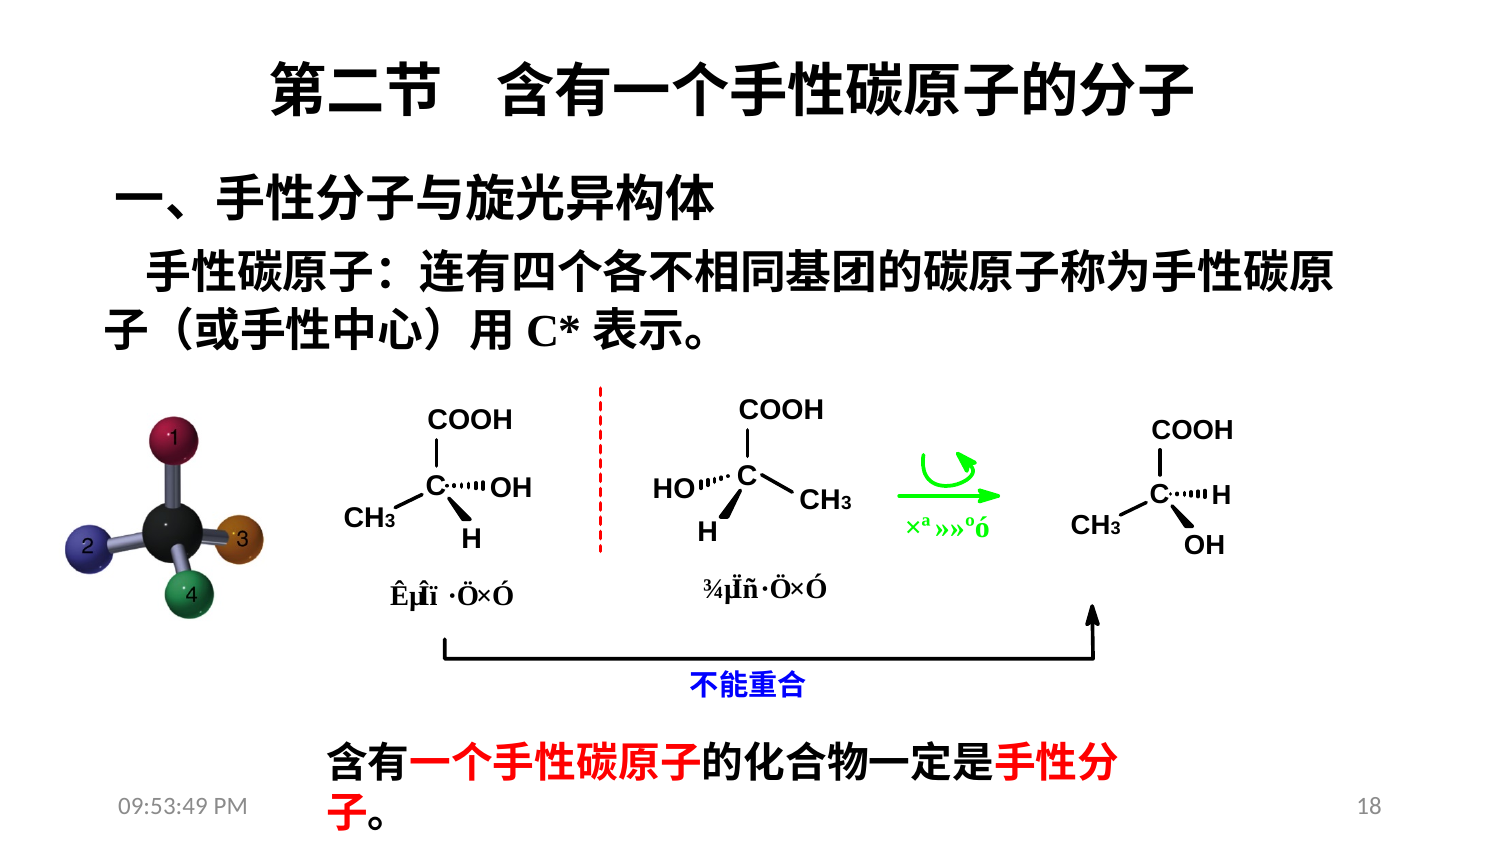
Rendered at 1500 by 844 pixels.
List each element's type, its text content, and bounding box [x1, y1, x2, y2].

picture [26, 413, 306, 623]
text_box 手性碳原子：连有四个各不相同基团的碳原子称为手性碳原子（或手性中心）用C*表示。 [88, 231, 1364, 364]
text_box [1068, 413, 1236, 563]
text_box 含有一个手性碳原子的化合物一定是手性分子。 [311, 728, 1198, 844]
text_box 一、手性分子与旋光异构体 [100, 160, 845, 234]
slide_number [103, 782, 441, 828]
slide_number 18 [1059, 782, 1397, 828]
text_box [598, 386, 854, 598]
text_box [442, 598, 1101, 702]
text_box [341, 401, 535, 613]
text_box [891, 445, 1006, 545]
text_box 第二节 含有一个手性碳原子的分子 [253, 57, 1294, 131]
